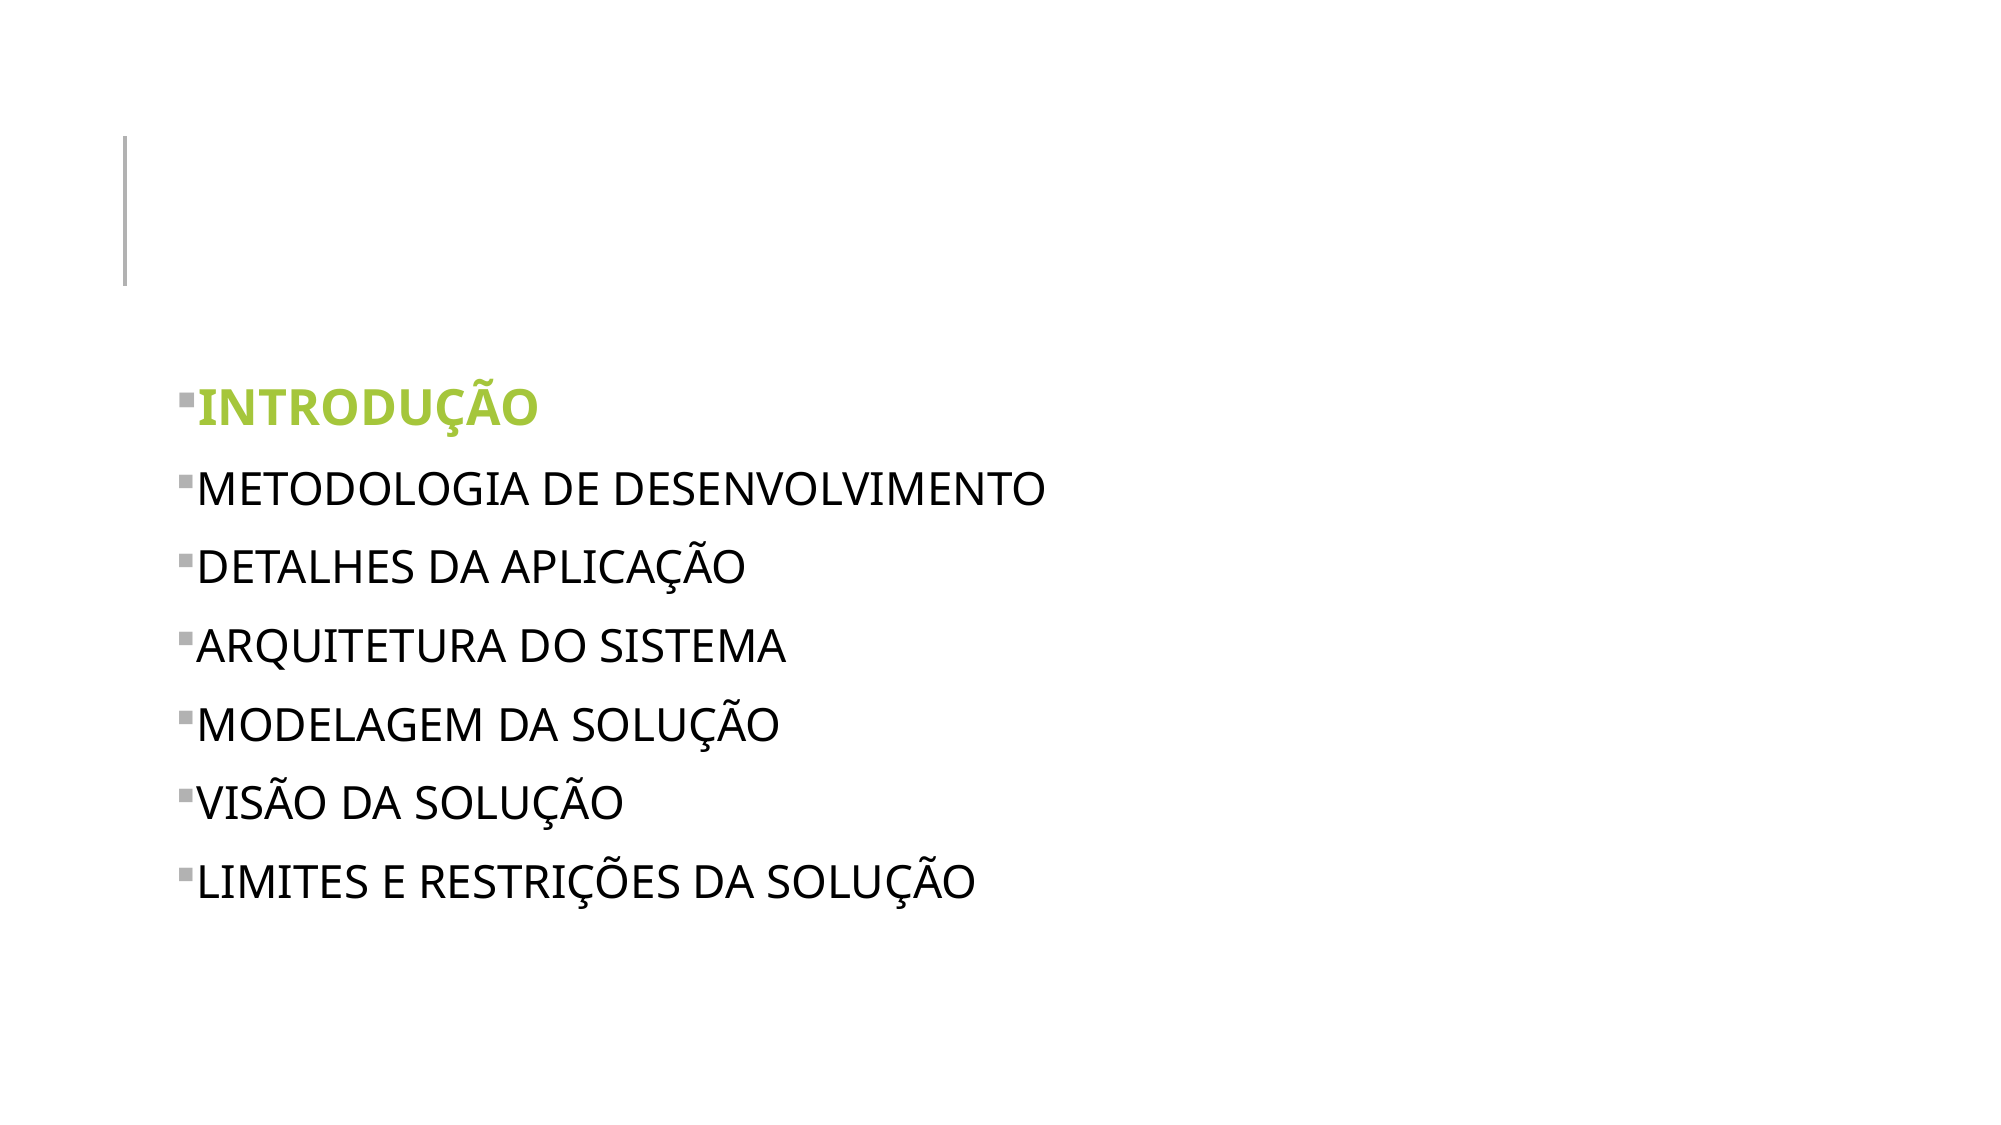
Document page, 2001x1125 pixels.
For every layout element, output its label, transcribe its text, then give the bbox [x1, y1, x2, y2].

list INTRODUÇÃO METODOLOGIA DE DESENVOLVIMENTO DETALHES DA APLICAÇÃO ARQUITETURA DO SISTEMA MODELAGEM DA SOLUÇÃO VISÃO DA SOLUÇÃO LIMITES E RESTRIÇÕES DA SOLUÇÃO [168, 375, 1763, 1035]
